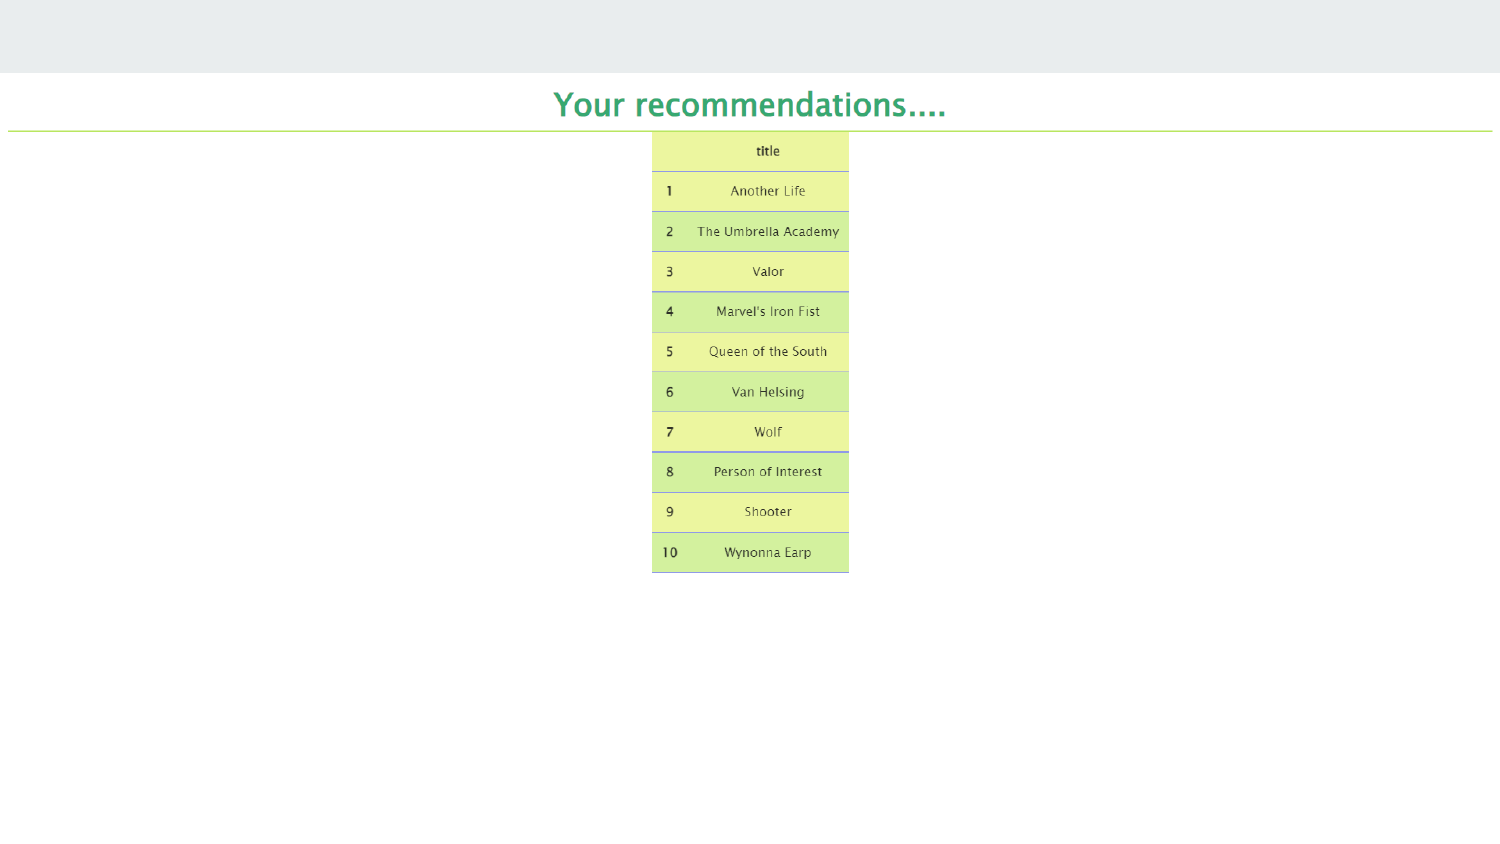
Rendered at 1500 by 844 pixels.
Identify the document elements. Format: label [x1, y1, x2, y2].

picture [0, 73, 1500, 771]
